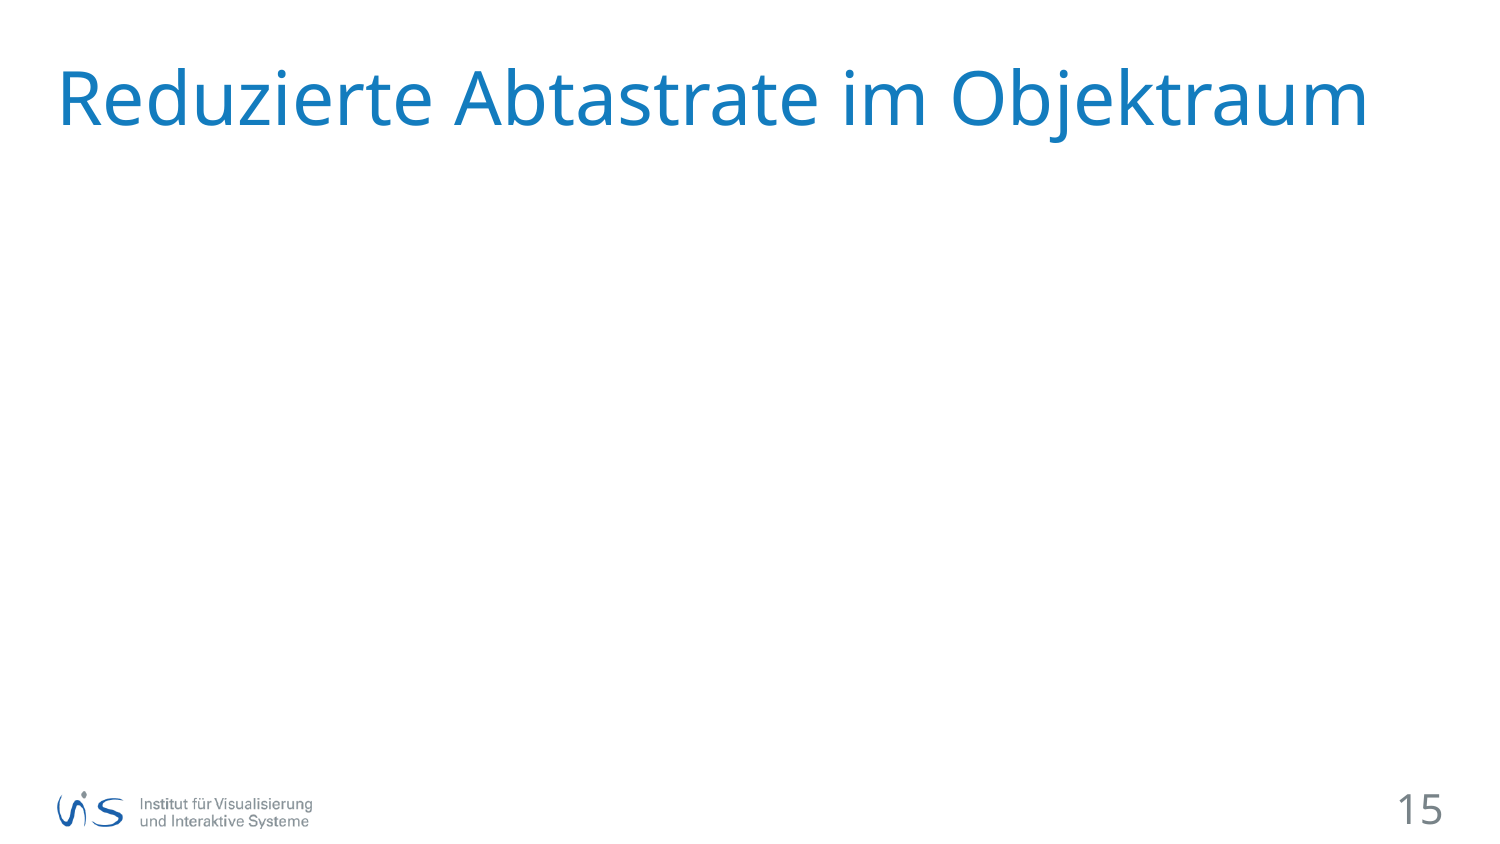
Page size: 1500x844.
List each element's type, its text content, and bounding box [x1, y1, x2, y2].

title Reduzierte Abtastrate im Objektraum [41, 28, 1459, 163]
picture [57, 791, 312, 829]
slide_number 15 [1014, 785, 1459, 838]
